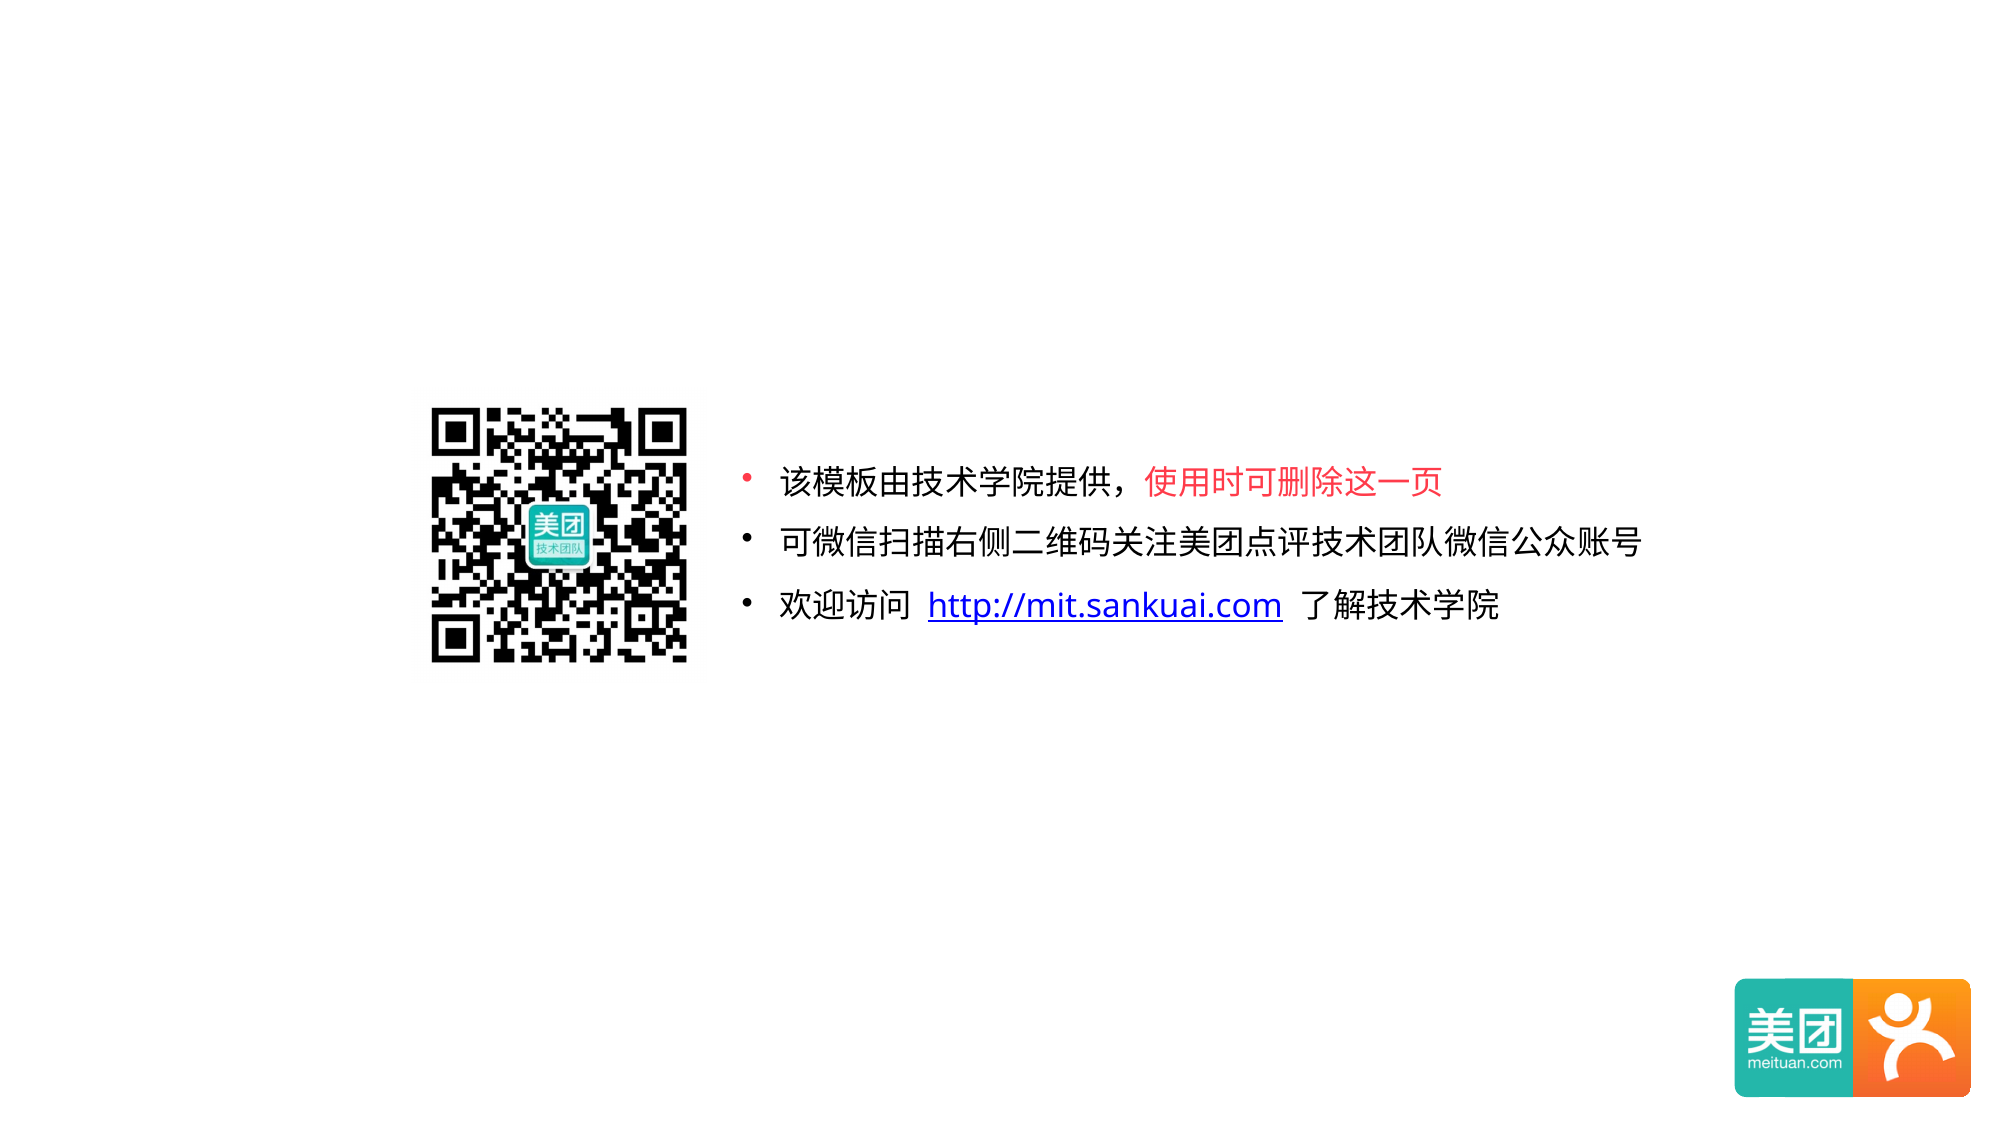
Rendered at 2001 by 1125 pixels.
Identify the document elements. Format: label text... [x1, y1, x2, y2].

text_box 该模板由技术学院提供，使用时可删除这一页 可微信扫描右侧二维码关注美团点评技术团队微信公众账号 欢迎访问 http://mit.sankuai.com 了解技术学院 [737, 437, 1648, 634]
picture [411, 387, 707, 684]
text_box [1734, 978, 1972, 1098]
